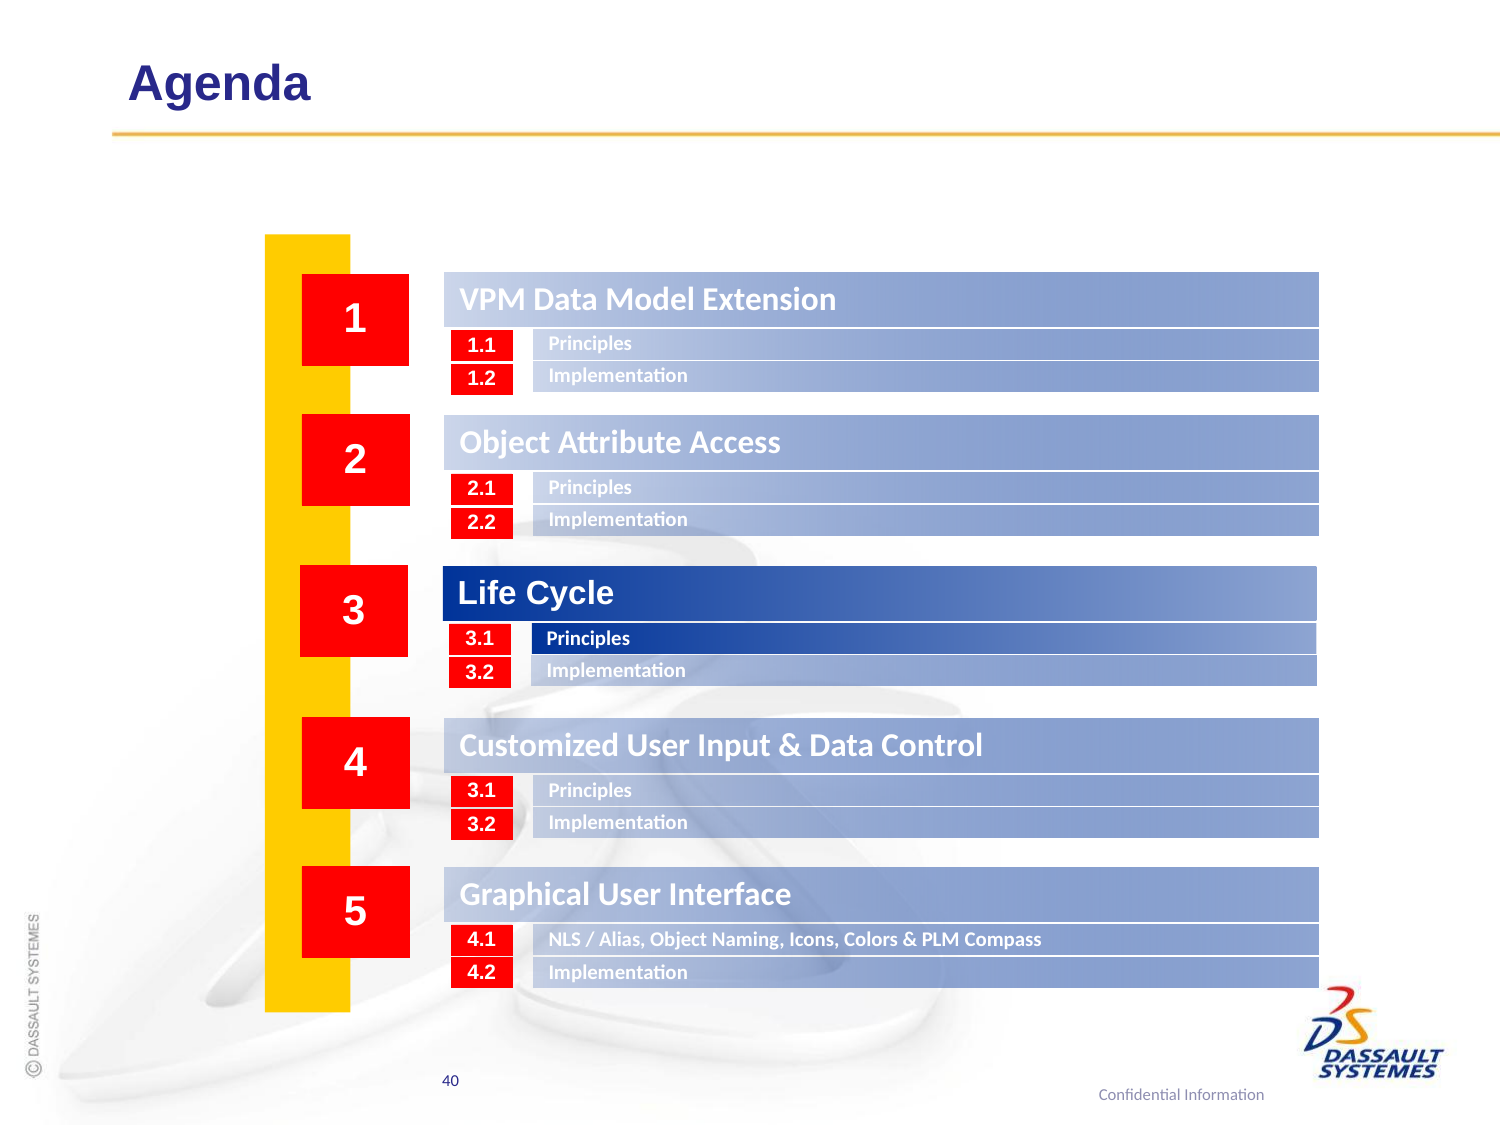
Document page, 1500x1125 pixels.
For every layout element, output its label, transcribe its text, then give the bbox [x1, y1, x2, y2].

text_box 4 [301, 717, 410, 809]
text_box Graphical User Interface [444, 867, 1319, 922]
text_box 2 [301, 414, 410, 506]
text_box 1.1 [451, 330, 512, 361]
text_box Implementation [533, 361, 1319, 392]
text_box Principles [531, 623, 1317, 654]
text_box 1.2 [451, 364, 512, 394]
text_box Life Cycle [442, 566, 1317, 621]
text_box 2.2 [451, 508, 512, 538]
text_box Object Attribute Access [444, 415, 1319, 470]
text_box Principles [533, 329, 1319, 360]
text_box Principles [533, 472, 1319, 503]
text_box 3.2 [451, 809, 512, 840]
text_box 3.2 [449, 657, 511, 688]
text_box 5 [301, 866, 410, 958]
picture [0, 0, 1500, 1125]
text_box Customized User Input & Data Control [444, 718, 1319, 773]
text_box Implementation [531, 655, 1317, 686]
text_box Implementation [533, 505, 1319, 536]
title Agenda [112, 43, 1500, 119]
text_box Implementation [533, 808, 1319, 838]
text_box [264, 234, 351, 1013]
text_box 4.1 [451, 924, 512, 955]
text_box 3 [300, 565, 408, 657]
text_box 3.1 [449, 623, 511, 654]
text_box 4.2 [451, 957, 512, 988]
text_box 3.1 [451, 776, 512, 806]
text_box NLS / Alias, Object Naming, Icons, Colors & PLM Compass [533, 924, 1319, 955]
text_box 1 [301, 274, 409, 365]
text_box 2.1 [451, 473, 512, 504]
text_box Principles [533, 776, 1319, 806]
text_box Implementation [533, 957, 1319, 988]
text_box VPM Data Model Extension [444, 272, 1319, 327]
